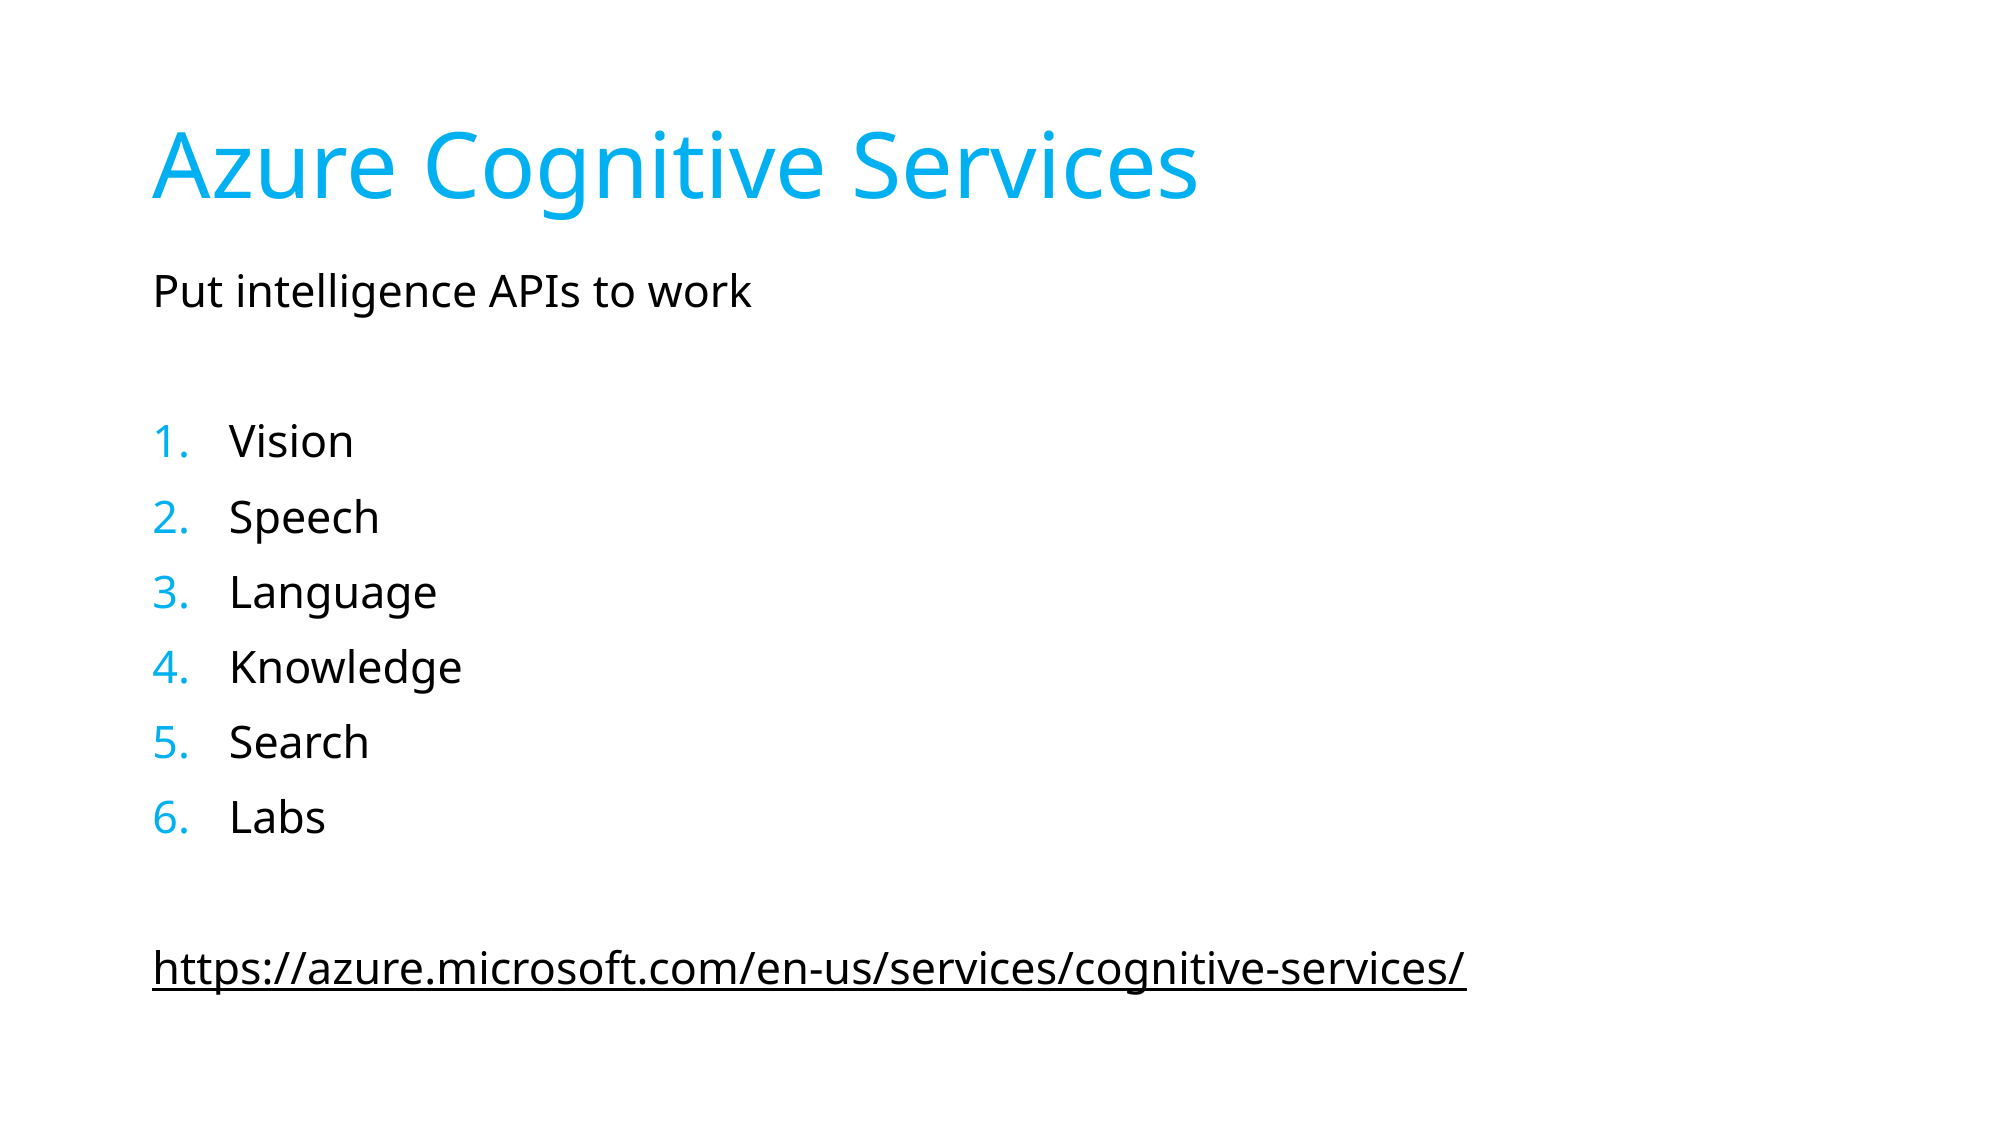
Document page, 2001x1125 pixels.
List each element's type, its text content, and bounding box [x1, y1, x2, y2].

list Put intelligence APIs to work Vision Speech Language Knowledge Search Labs https://azure.microsoft.com/en-us/services/cognitive-services/ [137, 249, 1650, 1014]
title Azure Cognitive Services [137, 59, 1863, 278]
